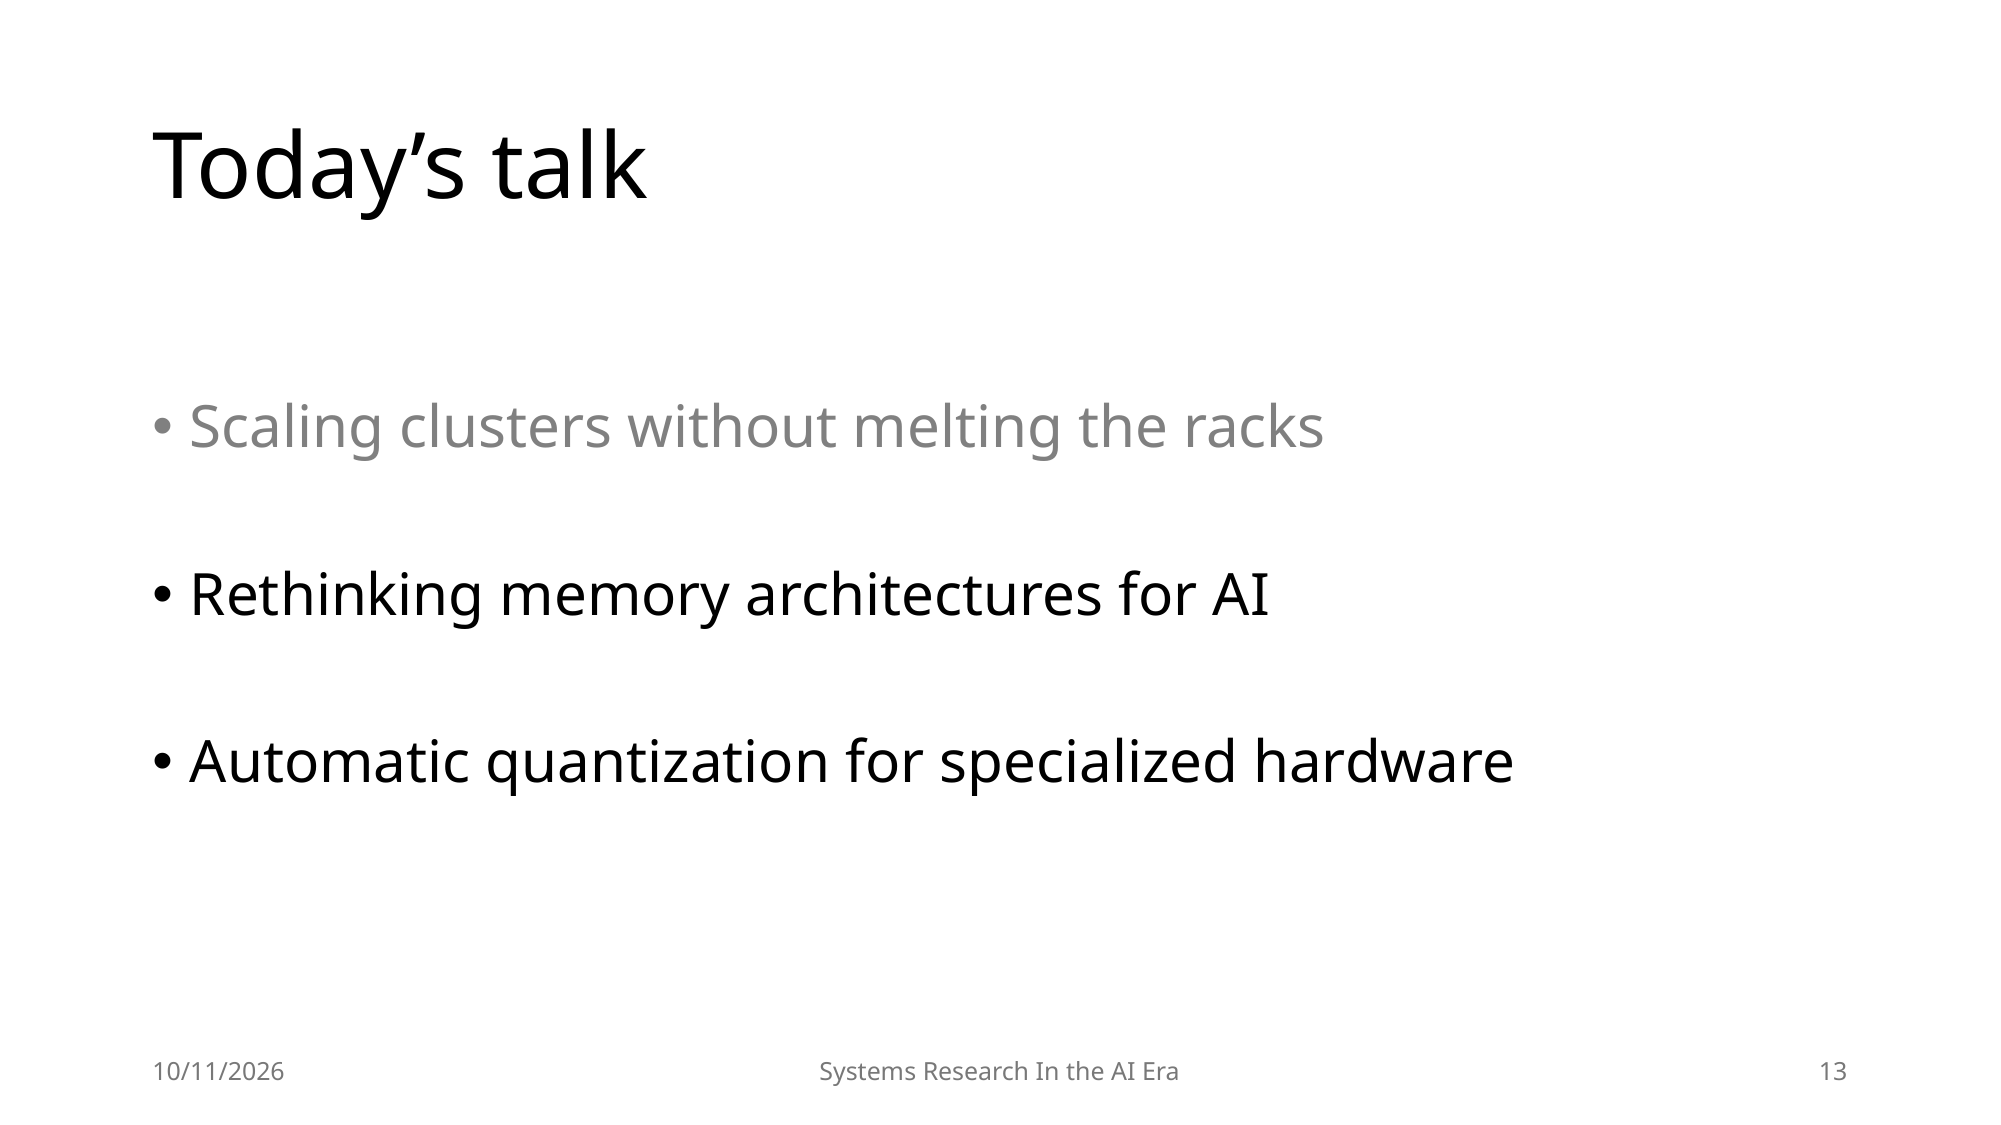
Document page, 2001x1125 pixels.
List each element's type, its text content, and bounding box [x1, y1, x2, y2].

slide_number 13 [1412, 1042, 1863, 1103]
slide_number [137, 1042, 588, 1103]
footer Systems Research In the AI Era [662, 1042, 1338, 1103]
title Today’s talk [137, 59, 1863, 278]
list Scaling clusters without melting the racks Rethinking memory architectures for AI Automatic quantization for specialized hardware [137, 299, 1863, 1014]
